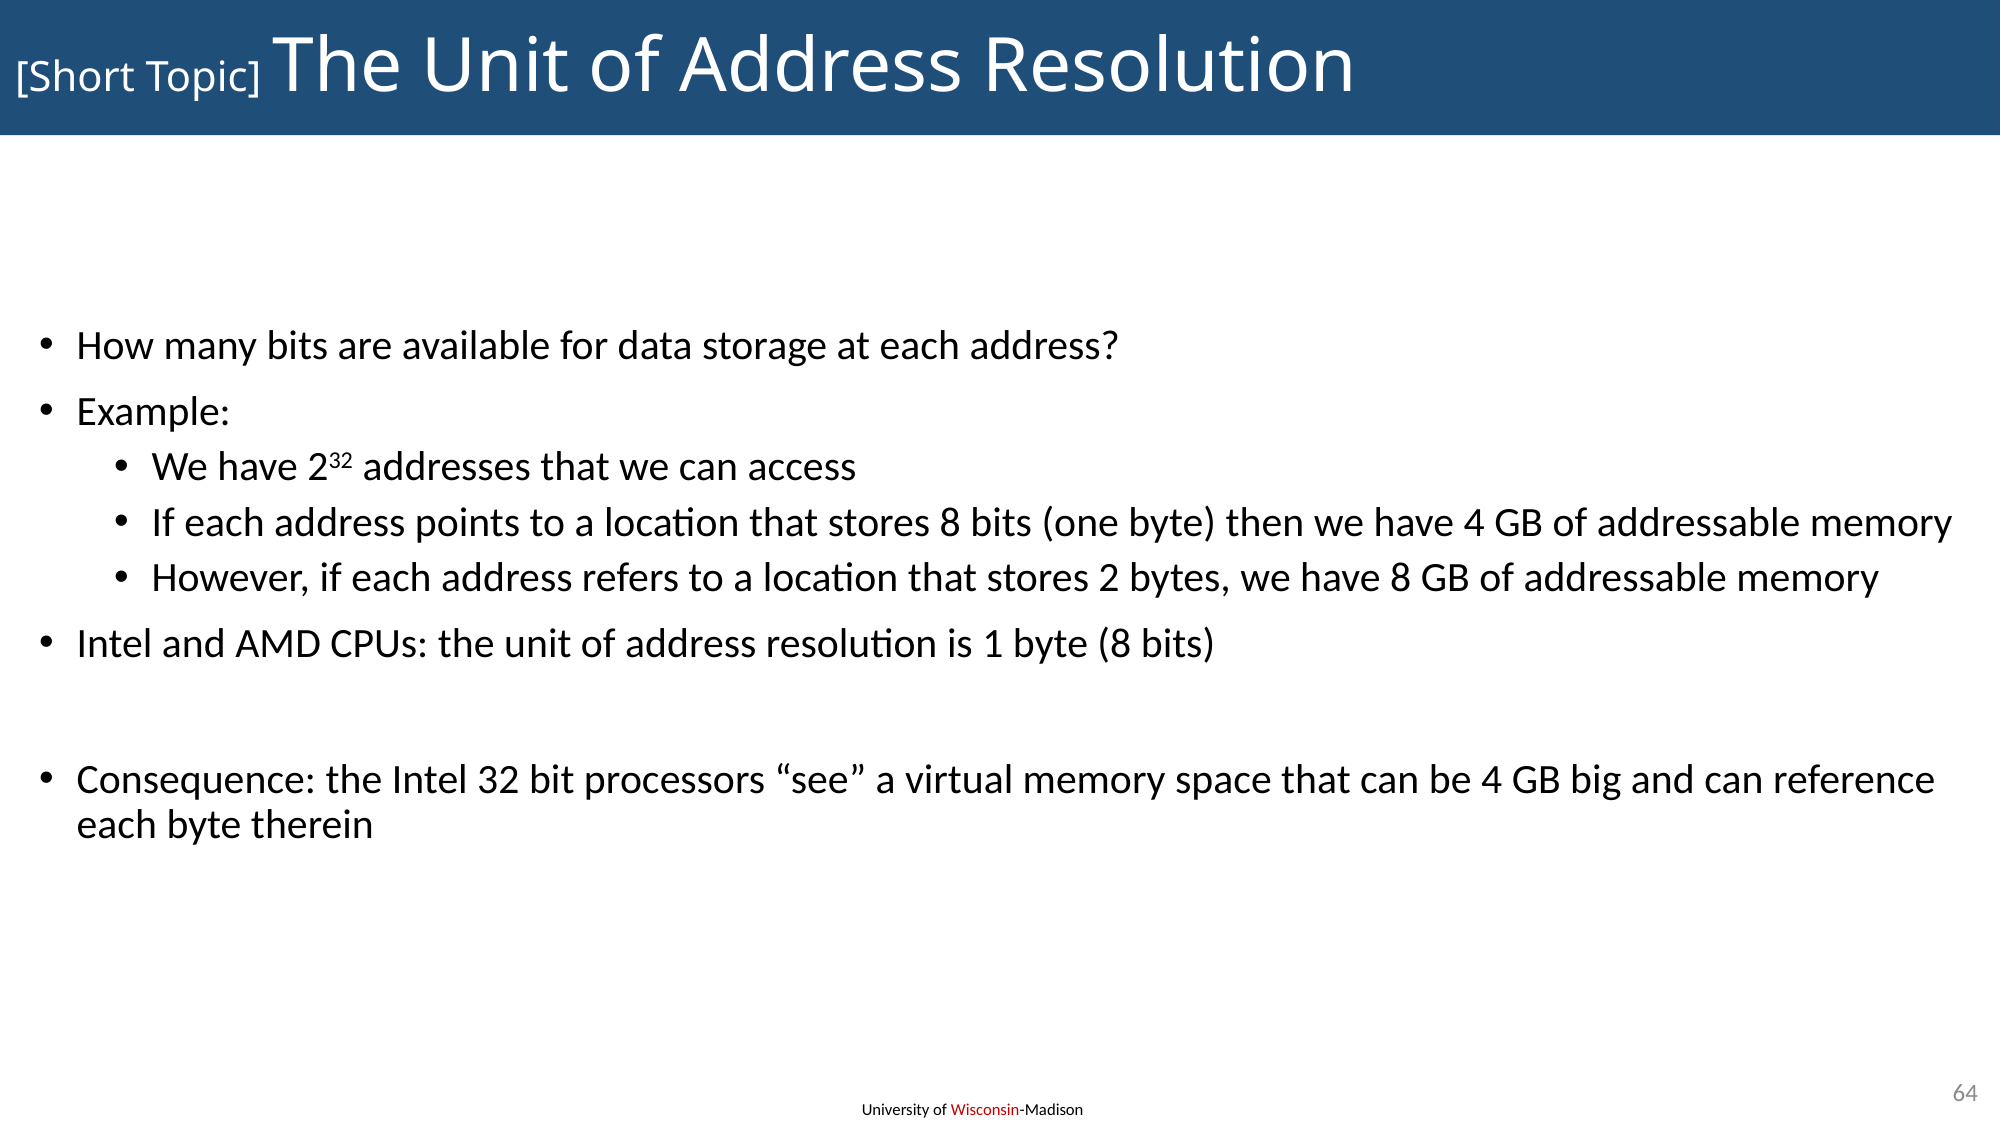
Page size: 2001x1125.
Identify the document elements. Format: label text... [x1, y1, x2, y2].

list How many bits are available for data storage at each address? Example: We have 232 addresses that we can access If each address points to a location that stores 8 bits (one byte) then we have 4 GB of addressable memory However, if each address refers to a location that stores 2 bytes, we have 8 GB of addressable memory Intel and AMD CPUs: the unit of address resolution is 1 byte (8 bits) Consequence: the Intel 32 bit processors “see” a virtual memory space that can be 4 GB big and can reference each byte therein [24, 245, 1987, 1055]
title [Short Topic] The Unit of Address Resolution [0, 0, 2000, 136]
slide_number 64 [1879, 1069, 1994, 1114]
